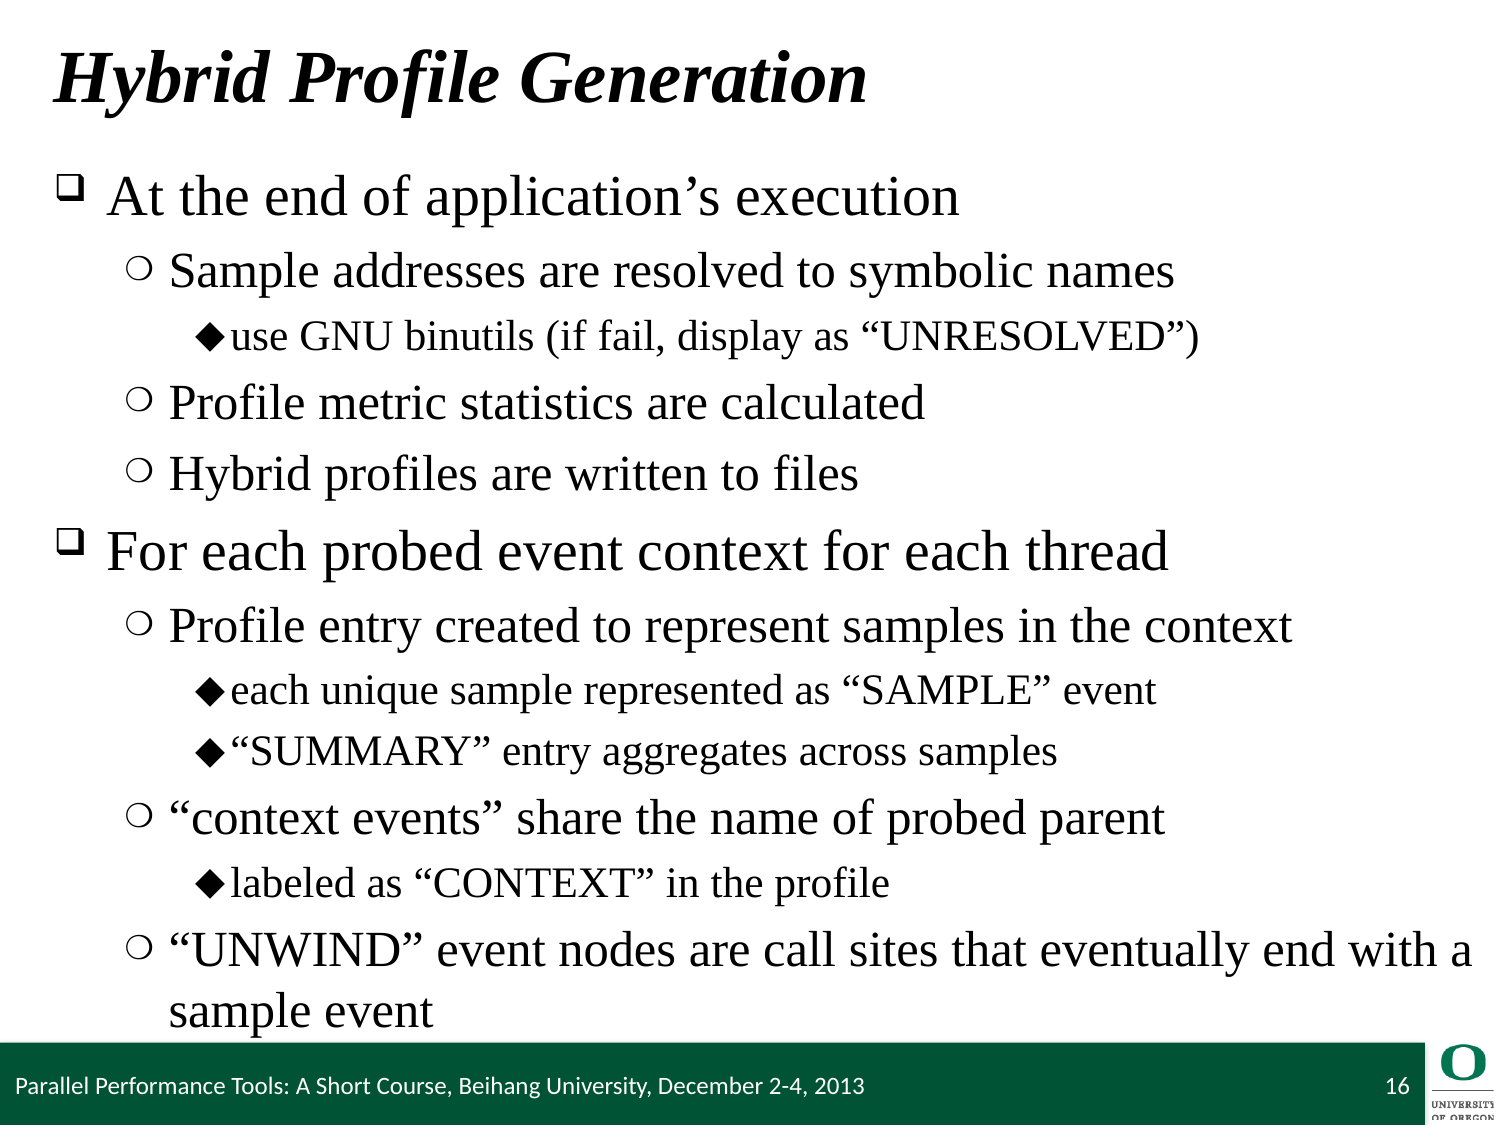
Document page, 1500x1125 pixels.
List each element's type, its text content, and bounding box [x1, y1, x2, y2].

slide_number 16 [1074, 1044, 1425, 1125]
footer Parallel Performance Tools: A Short Course, Beihang University, December 2-4, 2013 [0, 1044, 988, 1125]
list At the end of application’s execution Sample addresses are resolved to symbolic names use GNU binutils (if fail, display as “UNRESOLVED”) Profile metric statistics are calculated Hybrid profiles are written to files For each probed event context for each thread Profile entry created to represent samples in the context each unique sample represented as “SAMPLE” event “SUMMARY” entry aggregates across samples “context events” share the name of probed parent labeled as “CONTEXT” in the profile “UNWIND” event nodes are call sites that eventually end with a sample event [39, 149, 1500, 1046]
title Hybrid Profile Generation [39, 0, 1500, 145]
